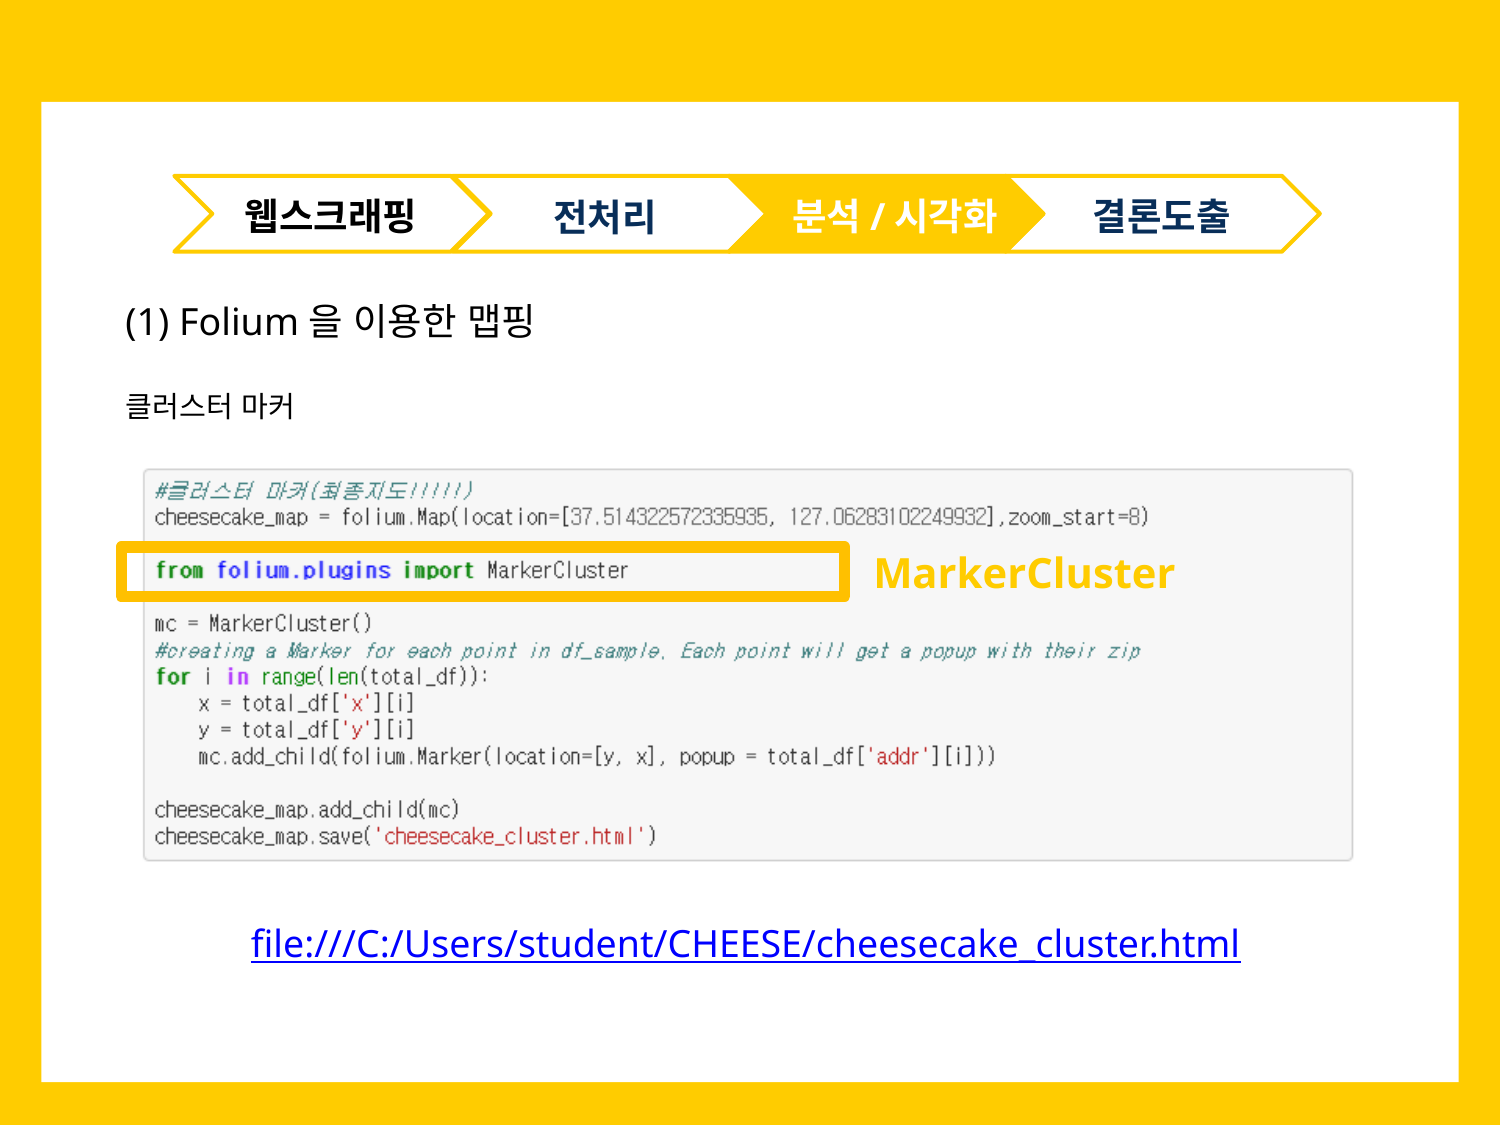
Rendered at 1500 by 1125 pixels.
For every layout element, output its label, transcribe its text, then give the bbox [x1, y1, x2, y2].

text_box [730, 173, 1010, 254]
text_box (1) Folium을 이용한 맵핑 클러스터 마커 [110, 290, 1247, 431]
text_box [39, 100, 1461, 1084]
text_box [172, 173, 486, 254]
text_box 웹스크래핑 [209, 185, 453, 246]
text_box [119, 545, 129, 598]
text_box [1018, 193, 1039, 234]
text_box 전처리 [524, 187, 686, 247]
text_box [450, 173, 770, 254]
text_box file:///C:/Users/student/CHEESE/cheesecake_cluster.html [236, 912, 1264, 979]
text_box [1003, 173, 1322, 254]
picture [134, 460, 1366, 871]
text_box 결론도출 [1062, 185, 1262, 246]
text_box 분석/시각화 [772, 185, 1018, 246]
